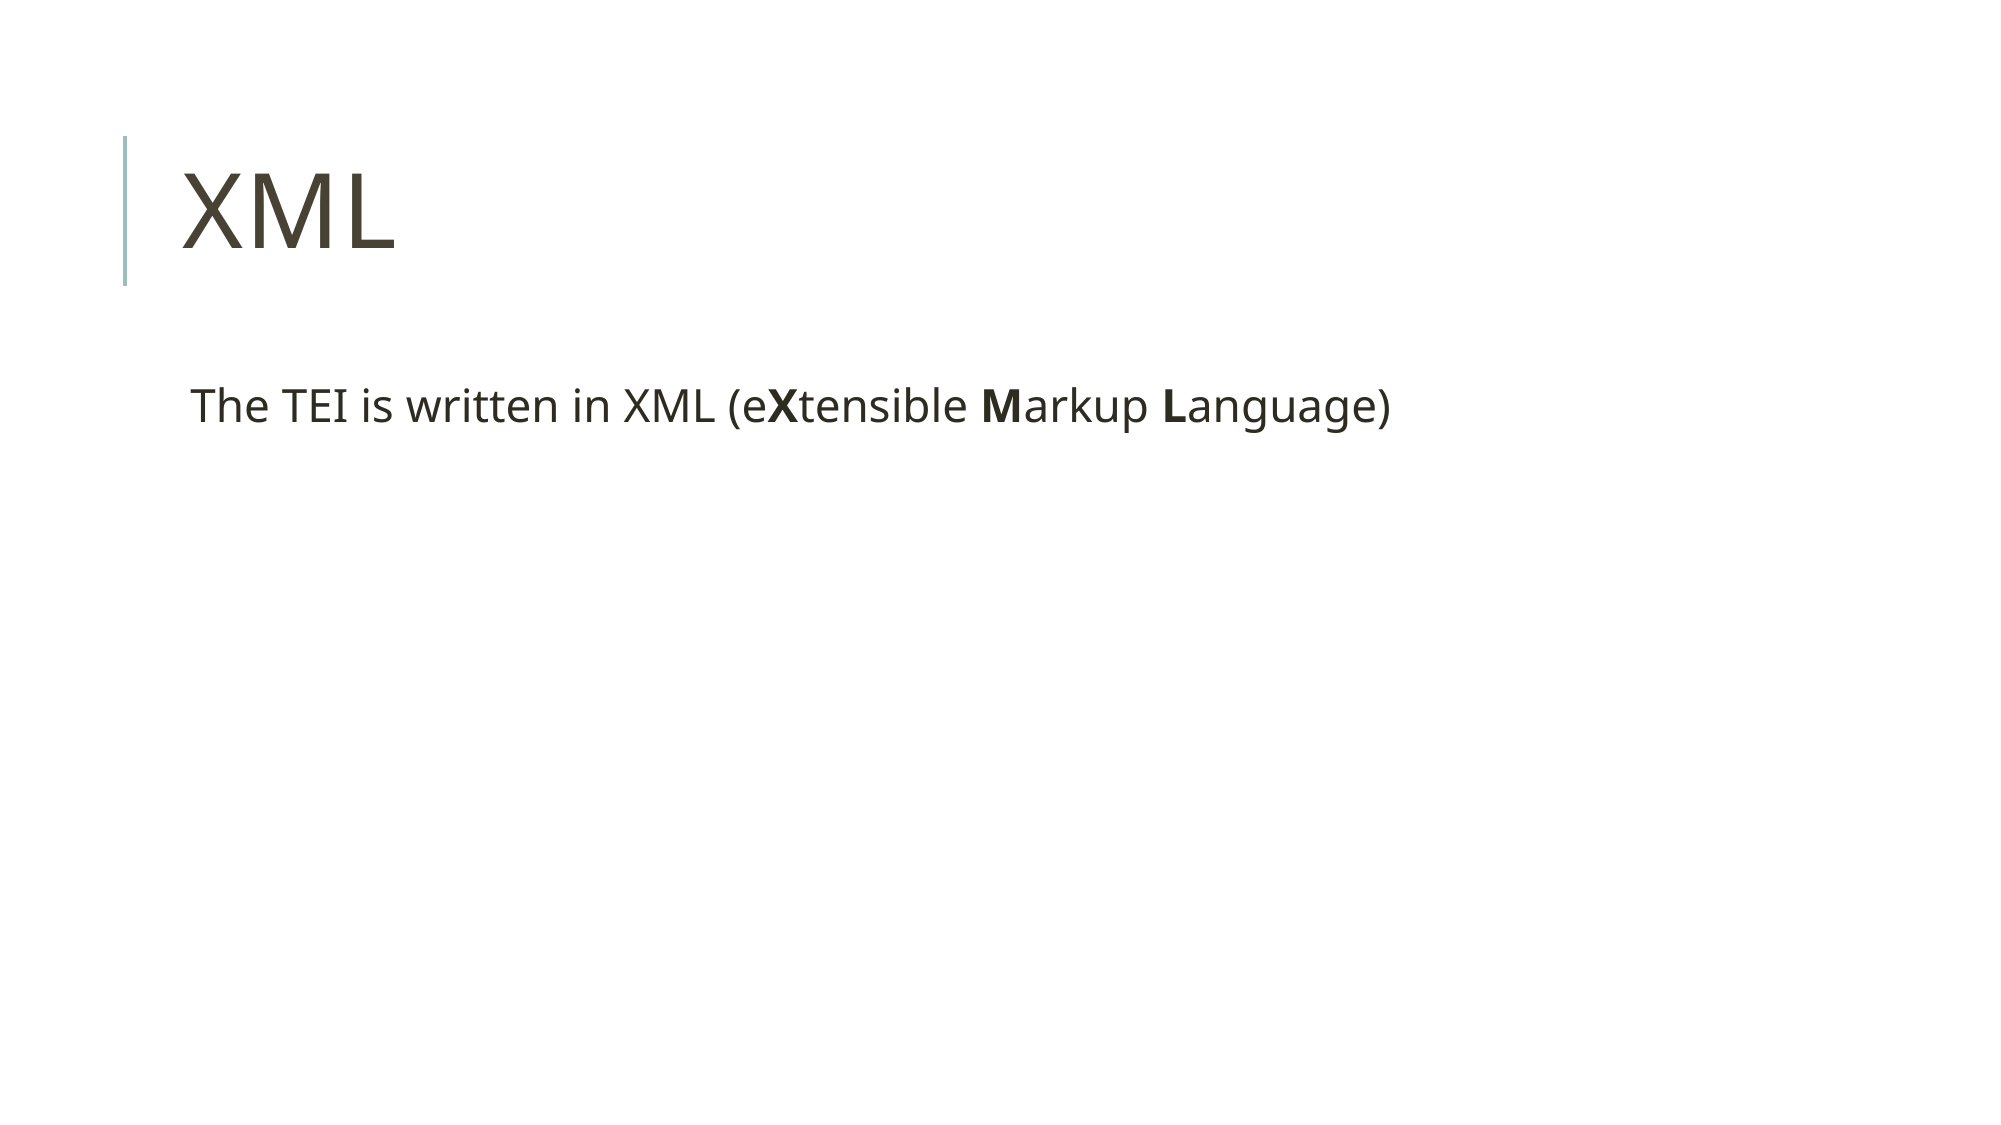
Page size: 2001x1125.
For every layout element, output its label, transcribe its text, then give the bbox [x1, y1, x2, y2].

list The TEI is written in XML (eXtensible Markup Language) [168, 375, 1763, 1035]
title XML [168, 96, 1763, 342]
